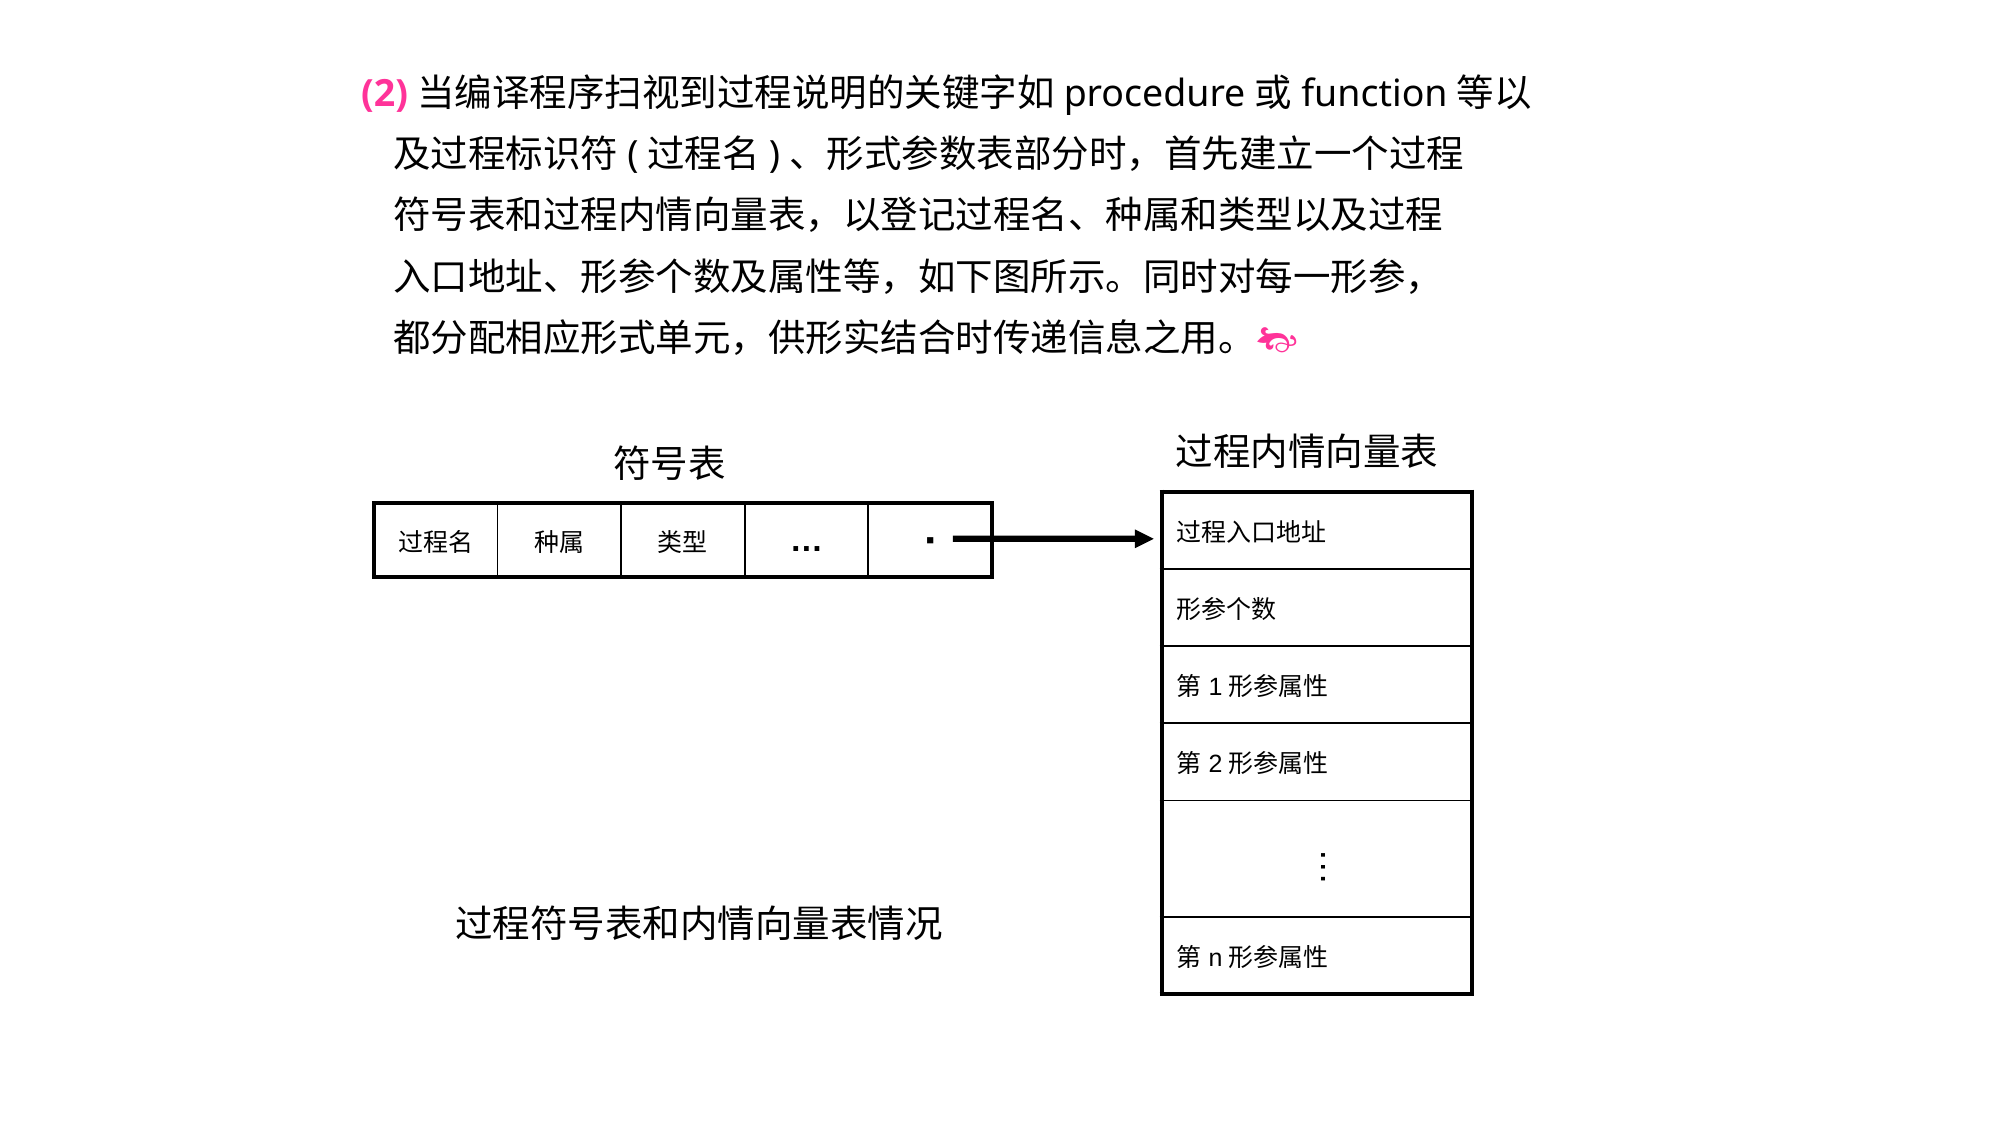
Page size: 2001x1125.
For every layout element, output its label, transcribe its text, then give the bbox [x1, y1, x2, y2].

text_box [952, 532, 1154, 546]
list (2)当编译程序扫视到过程说明的关键字如procedure或function等以 及过程标识符(过程名)、形式参数表部分时，首先建立一个过程 符号表和过程内情向量表，以登记过程名、种属和类型以及过程 入口地址、形参个数及属性等，如下图所示。同时对每一形参， 都分配相应形式单元，供形实结合时传递信息之用。 [326, 66, 1665, 411]
table_cell 第1形参属性 [1164, 647, 1470, 722]
table_header 过程入口地址 [1164, 494, 1470, 568]
table_header 过程名 [376, 505, 497, 575]
table_cell 第2形参属性 [1164, 724, 1470, 800]
text_box 过程内情向量表 [1141, 420, 1473, 481]
text_box 符号表 [598, 432, 752, 493]
text_box … [1290, 834, 1367, 905]
table_cell 第n形参属性 [1164, 918, 1470, 992]
table_header … [746, 505, 867, 575]
table_header 类型 [622, 505, 744, 575]
table_header 种属 [498, 505, 620, 575]
table_cell [1164, 801, 1470, 916]
table_cell 形参个数 [1164, 570, 1470, 645]
table_header ▪ [869, 505, 990, 575]
text_box 过程符号表和内情向量表情况 [397, 892, 1000, 952]
